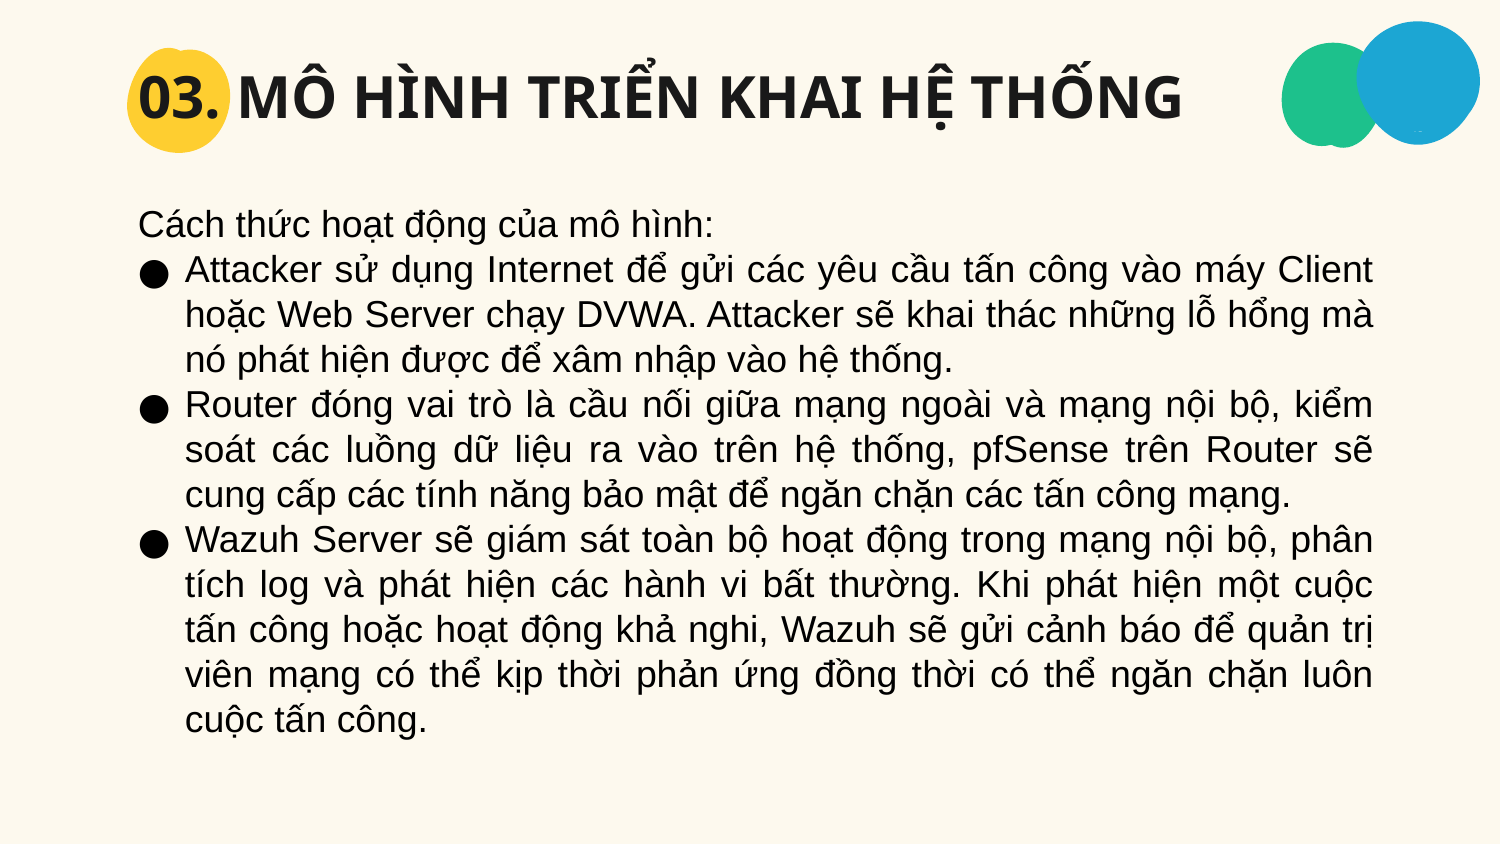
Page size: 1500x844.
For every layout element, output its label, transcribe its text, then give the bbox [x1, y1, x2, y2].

text_box [1356, 21, 1480, 145]
text_box [1307, 42, 1361, 50]
text_box [17, 161, 1485, 746]
text_box Cách thức hoạt động của mô hình: Attacker sử dụng Internet để gửi các yêu cầu tấn công vào máy Client hoặc Web Server chạy DVWA. Attacker sẽ khai thác những lỗ hổng mà nó phát hiện được để xâm nhập vào hệ thống. Router đóng vai trò là cầu nối giữa mạng ngoài và mạng nội bộ, kiểm soát các luồng dữ liệu ra vào trên hệ thống, pfSense trên Router sẽ cung cấp các tính năng bảo mật để ngăn chặn các tấn công mạng. Wazuh Server sẽ giám sát toàn bộ hoạt động trong mạng nội bộ, phân tích log và phát hiện các hành vi bất thường. Khi phát hiện một cuộc tấn công hoặc hoạt động khả nghi, Wazuh sẽ gửi cảnh báo để quản trị viên mạng có thể kịp thời phản ứng đồng thời có thể ngăn chặn luôn cuộc tấn công. [122, 192, 1389, 793]
text_box [150, 145, 206, 153]
title 03. MÔ HÌNH TRIỂN KHAI HỆ THỐNG [123, 50, 1389, 145]
